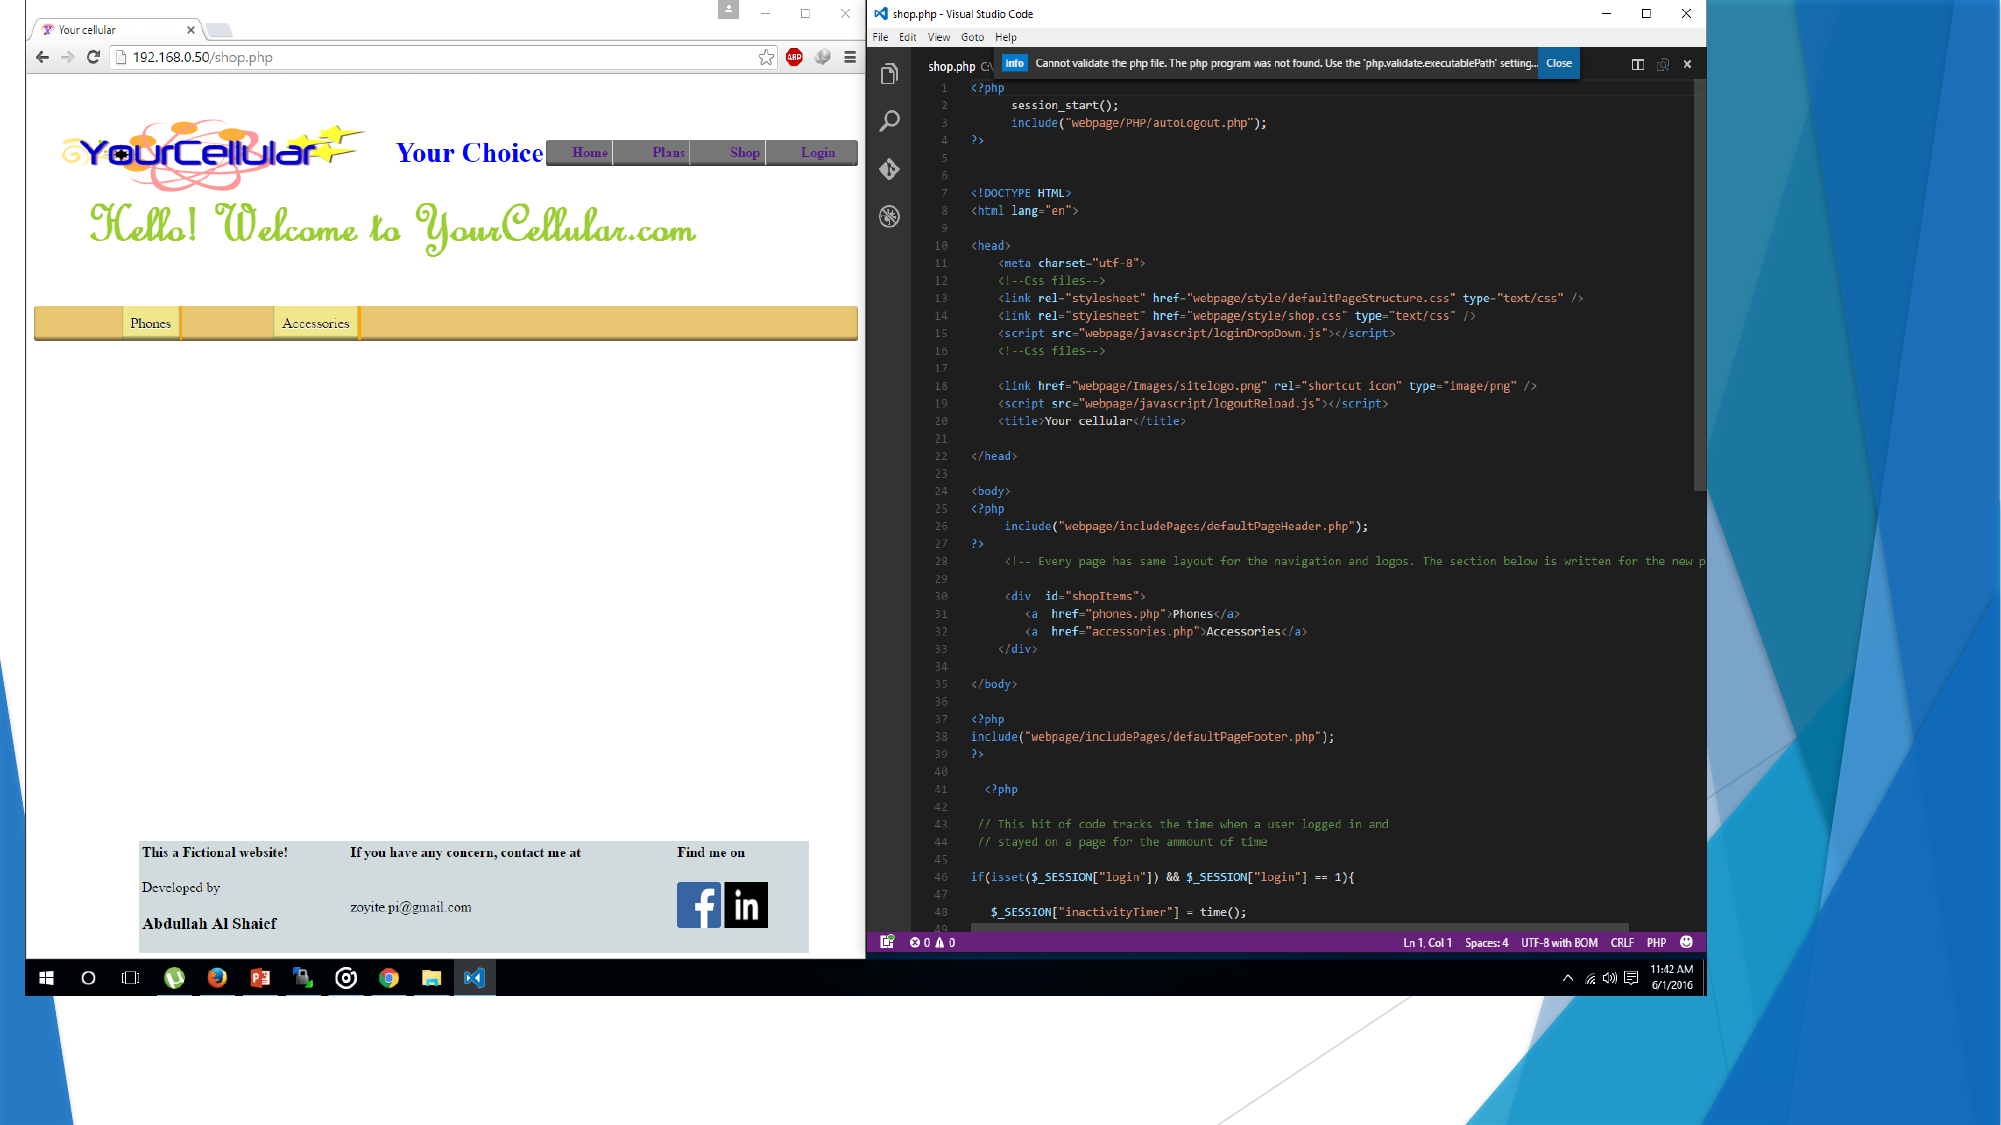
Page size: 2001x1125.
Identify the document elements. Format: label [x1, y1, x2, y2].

list [25, 0, 1708, 997]
